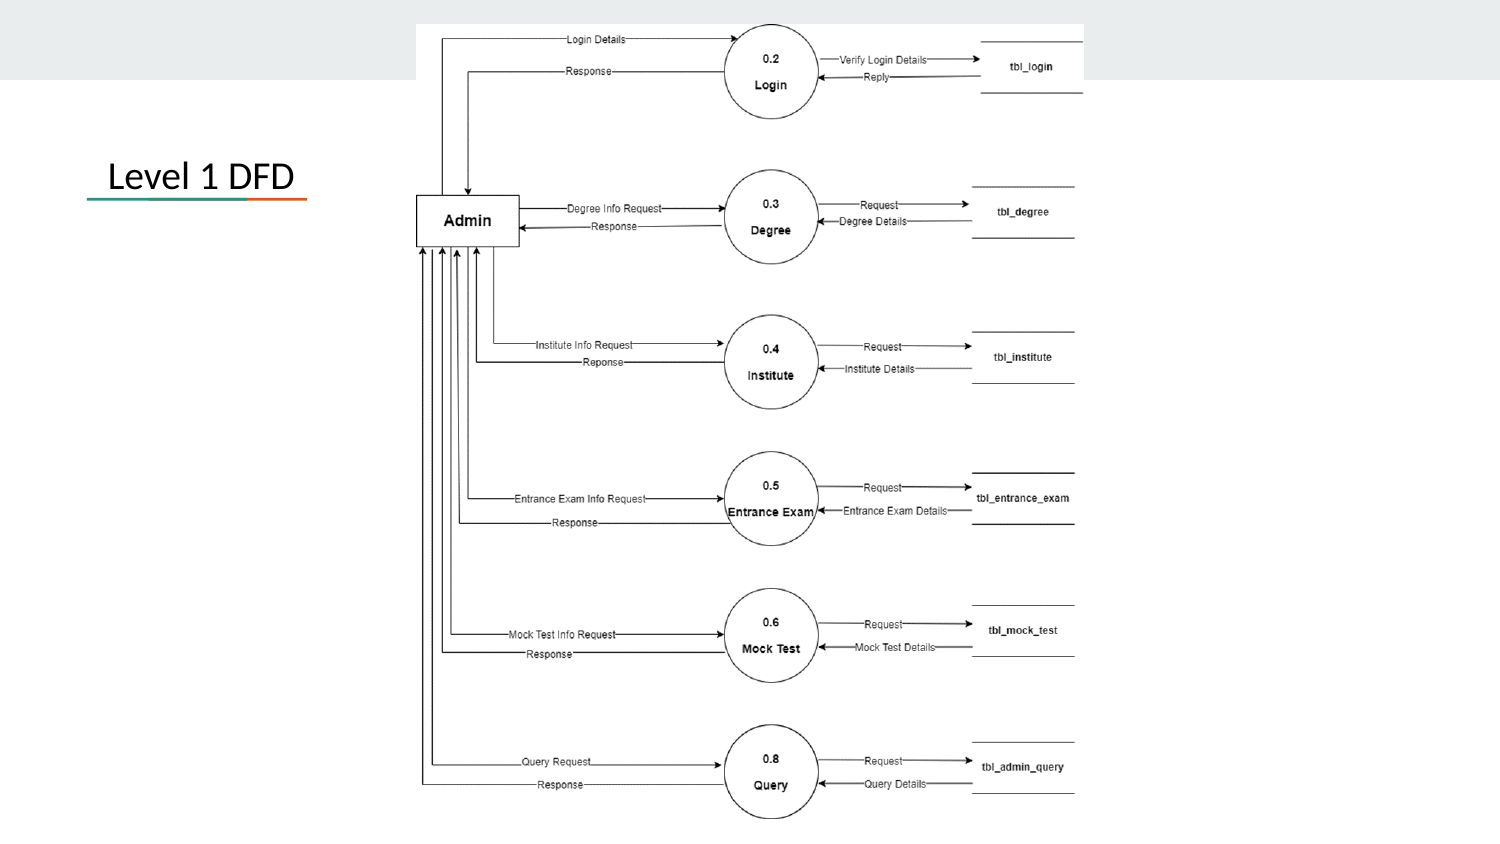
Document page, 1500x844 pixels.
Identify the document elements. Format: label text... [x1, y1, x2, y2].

picture [416, 24, 1084, 819]
text_box Level 1 DFD [92, 127, 315, 213]
